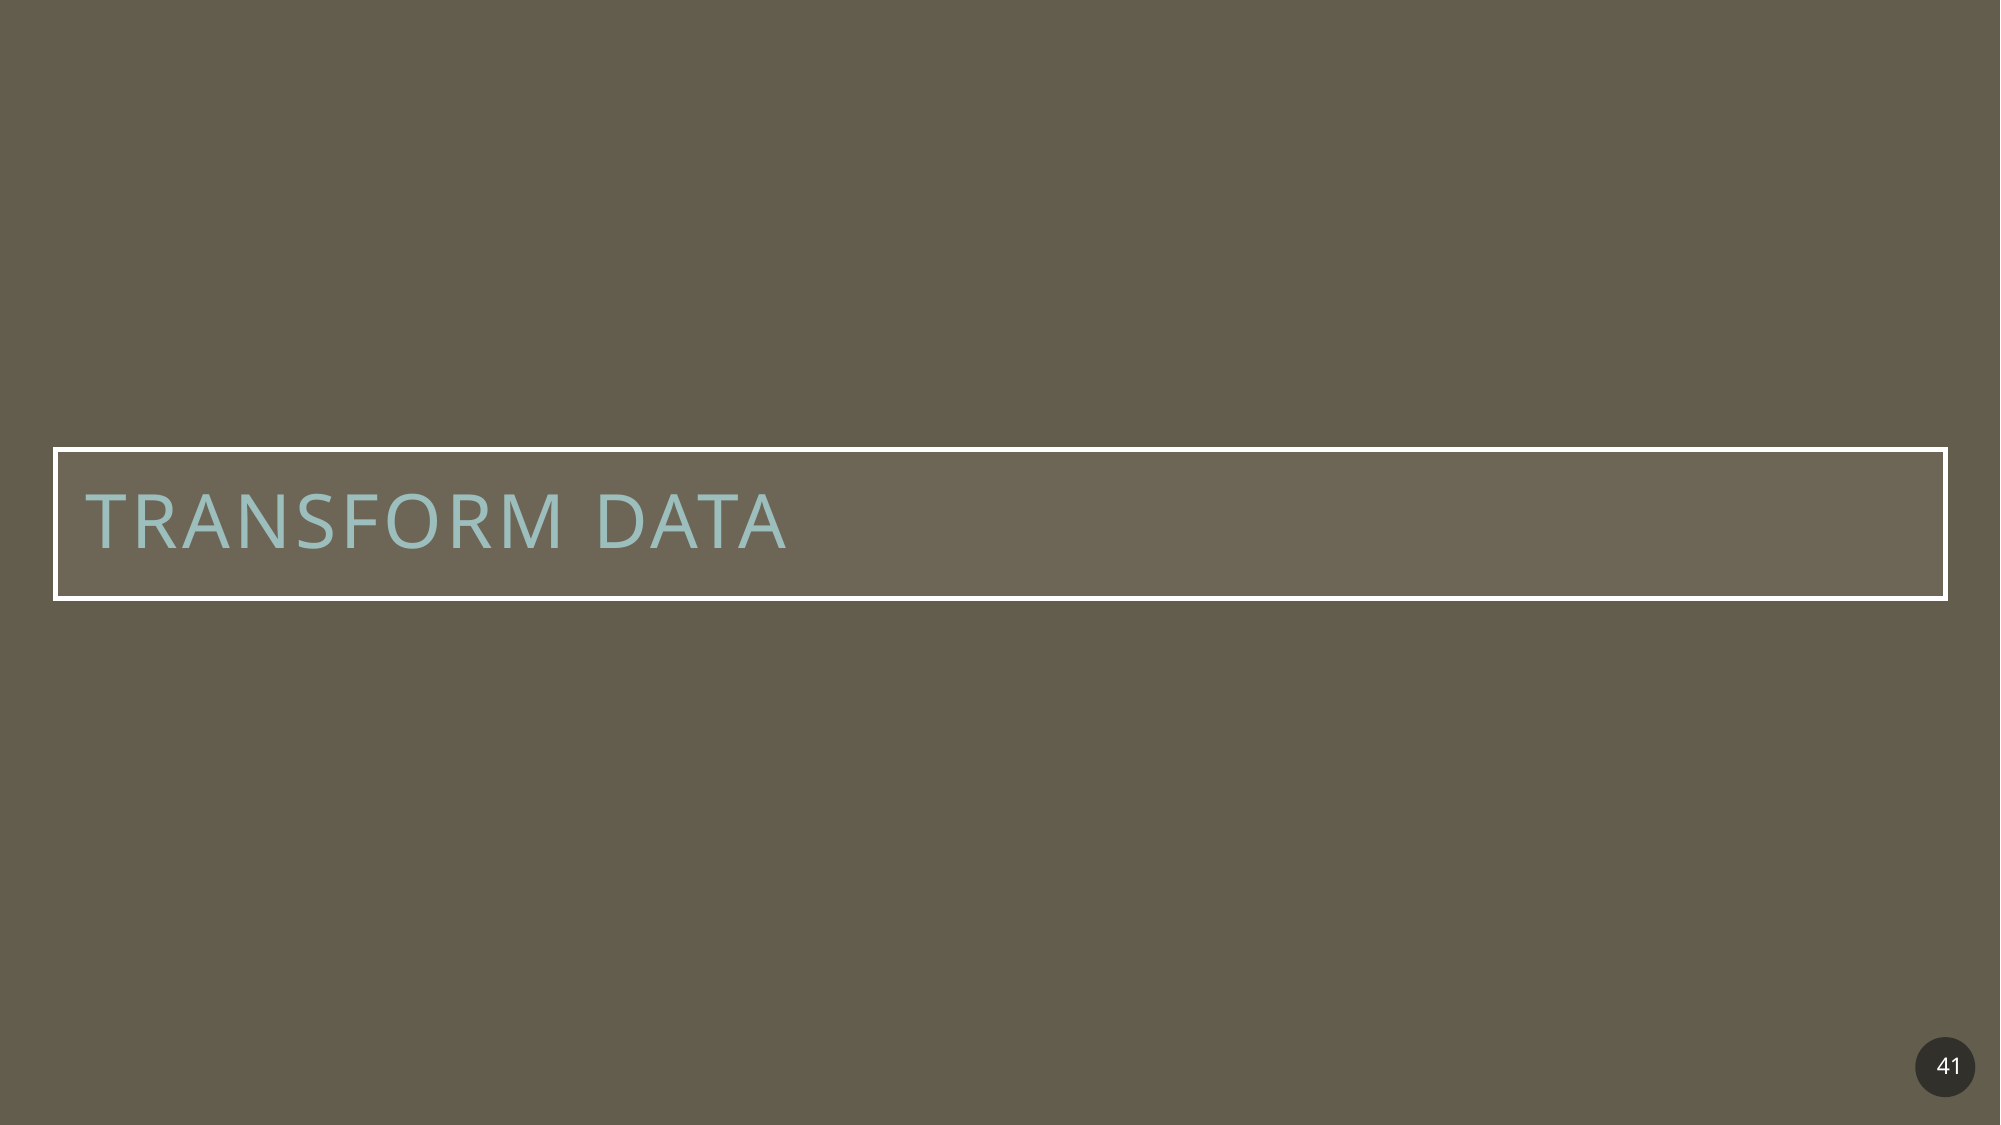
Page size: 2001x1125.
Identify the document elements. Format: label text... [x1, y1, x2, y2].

slide_number 41 [1915, 1037, 1976, 1098]
title Transform Data [53, 447, 1948, 601]
